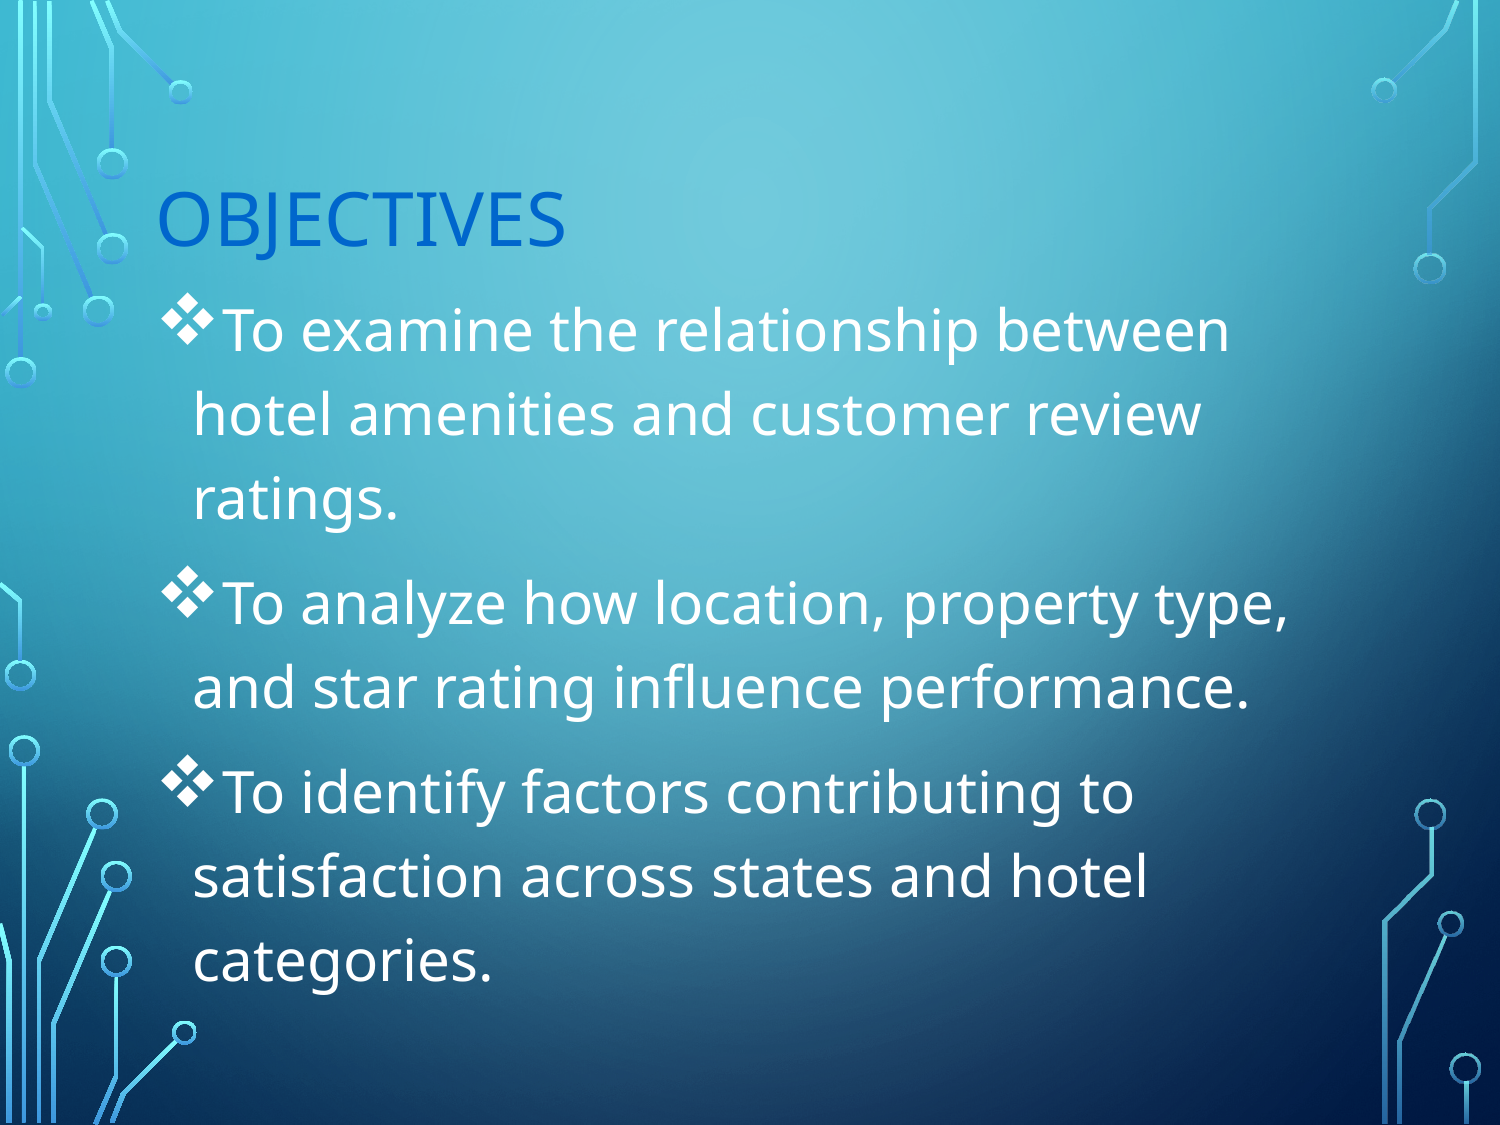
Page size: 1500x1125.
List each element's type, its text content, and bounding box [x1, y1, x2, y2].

list To examine the relationship between hotel amenities and customer review ratings. To analyze how location, property type, and star rating influence performance. To identify factors contributing to satisfaction across states and hotel categories. [140, 272, 1360, 853]
title Objectives [140, 101, 1360, 272]
